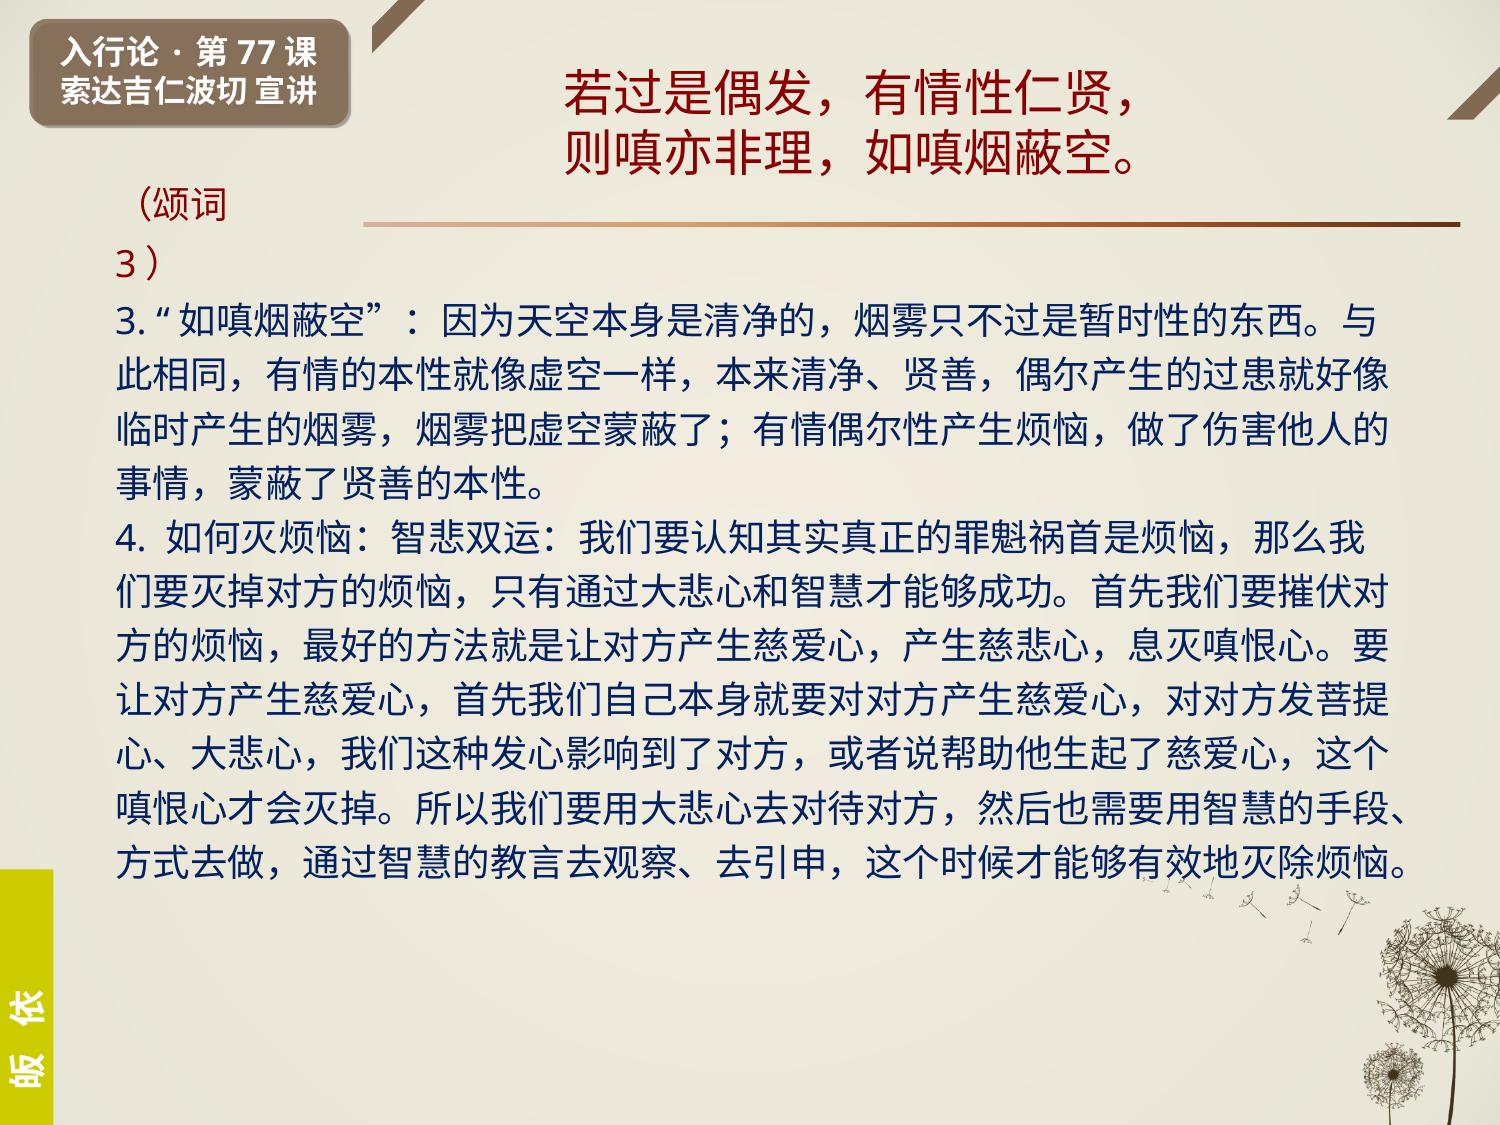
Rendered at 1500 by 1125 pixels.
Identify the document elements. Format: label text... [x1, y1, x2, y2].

text_box 皈 依 [0, 869, 54, 1125]
text_box 入行论·第77课 索达吉仁波切 宣讲 [29, 18, 349, 126]
picture [0, 0, 1500, 1125]
text_box 3. “如嗔烟蔽空”：因为天空本身是清净的，烟雾只不过是暂时性的东西。与此相同，有情的本性就像虚空一样，本来清净、贤善，偶尔产生的过患就好像临时产生的烟雾，烟雾把虚空蒙蔽了；有情偶尔性产生烦恼，做了伤害他人的事情，蒙蔽了贤善的本性。 4. 如何灭烦恼：智悲双运：我们要认知其实真正的罪魁祸首是烦恼，那么我们要灭掉对方的烦恼，只有通过大悲心和智慧才能够成功。首先我们要摧伏对方的烦恼，最好的方法就是让对方产生慈爱心，产生慈悲心，息灭嗔恨心。要让对方产生慈爱心，首先我们自己本身就要对对方产生慈爱心，对对方发菩提心、大悲心，我们这种发心影响到了对方，或者说帮助他生起了慈爱心，这个嗔恨心才会灭掉。所以我们要用大悲心去对待对方，然后也需要用智慧的手段、方式去做，通过智慧的教言去观察、去引申，这个时候才能够有效地灭除烦恼。 [100, 280, 1412, 892]
text_box （颂词3） [100, 160, 278, 280]
text_box [1446, 66, 1500, 120]
text_box [372, 0, 425, 54]
text_box 若过是偶发，有情性仁贤，则嗔亦非理，如嗔烟蔽空。 [549, 18, 1211, 190]
